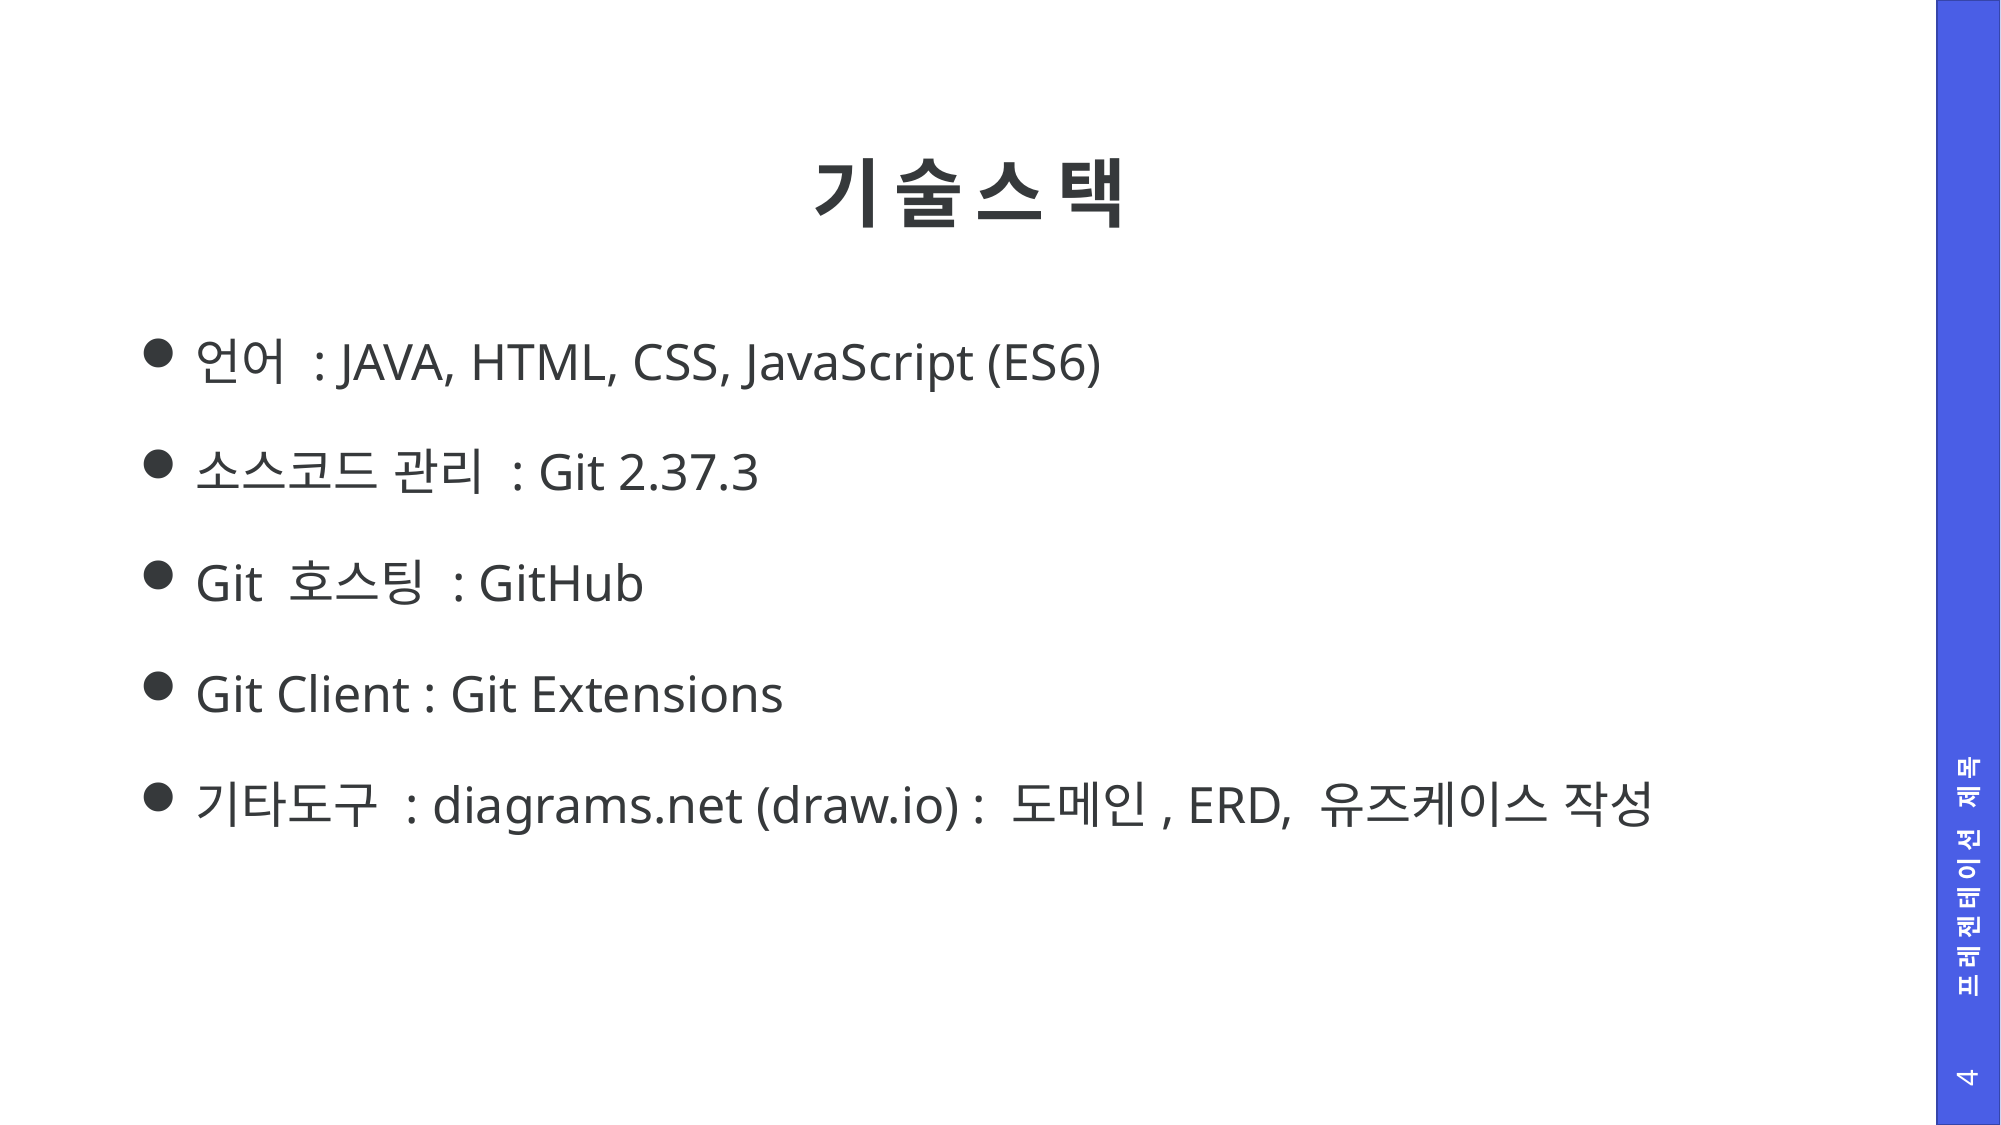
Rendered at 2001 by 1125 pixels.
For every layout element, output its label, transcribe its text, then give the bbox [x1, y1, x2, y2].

list 언어 : JAVA, HTML, CSS, JavaScript (ES6) 소스코드 관리 : Git 2.37.3 Git 호스팅 : GitHub Git Client : Git Extensions 기타도구 : diagrams.net (draw.io) : 도메인, ERD, 유즈케이스 작성 [139, 299, 1801, 1014]
footer 프레젠테이션 제목 [1937, 0, 2000, 1032]
title 기술스택 [139, 143, 1800, 251]
slide_number 4 [1937, 1032, 2000, 1125]
